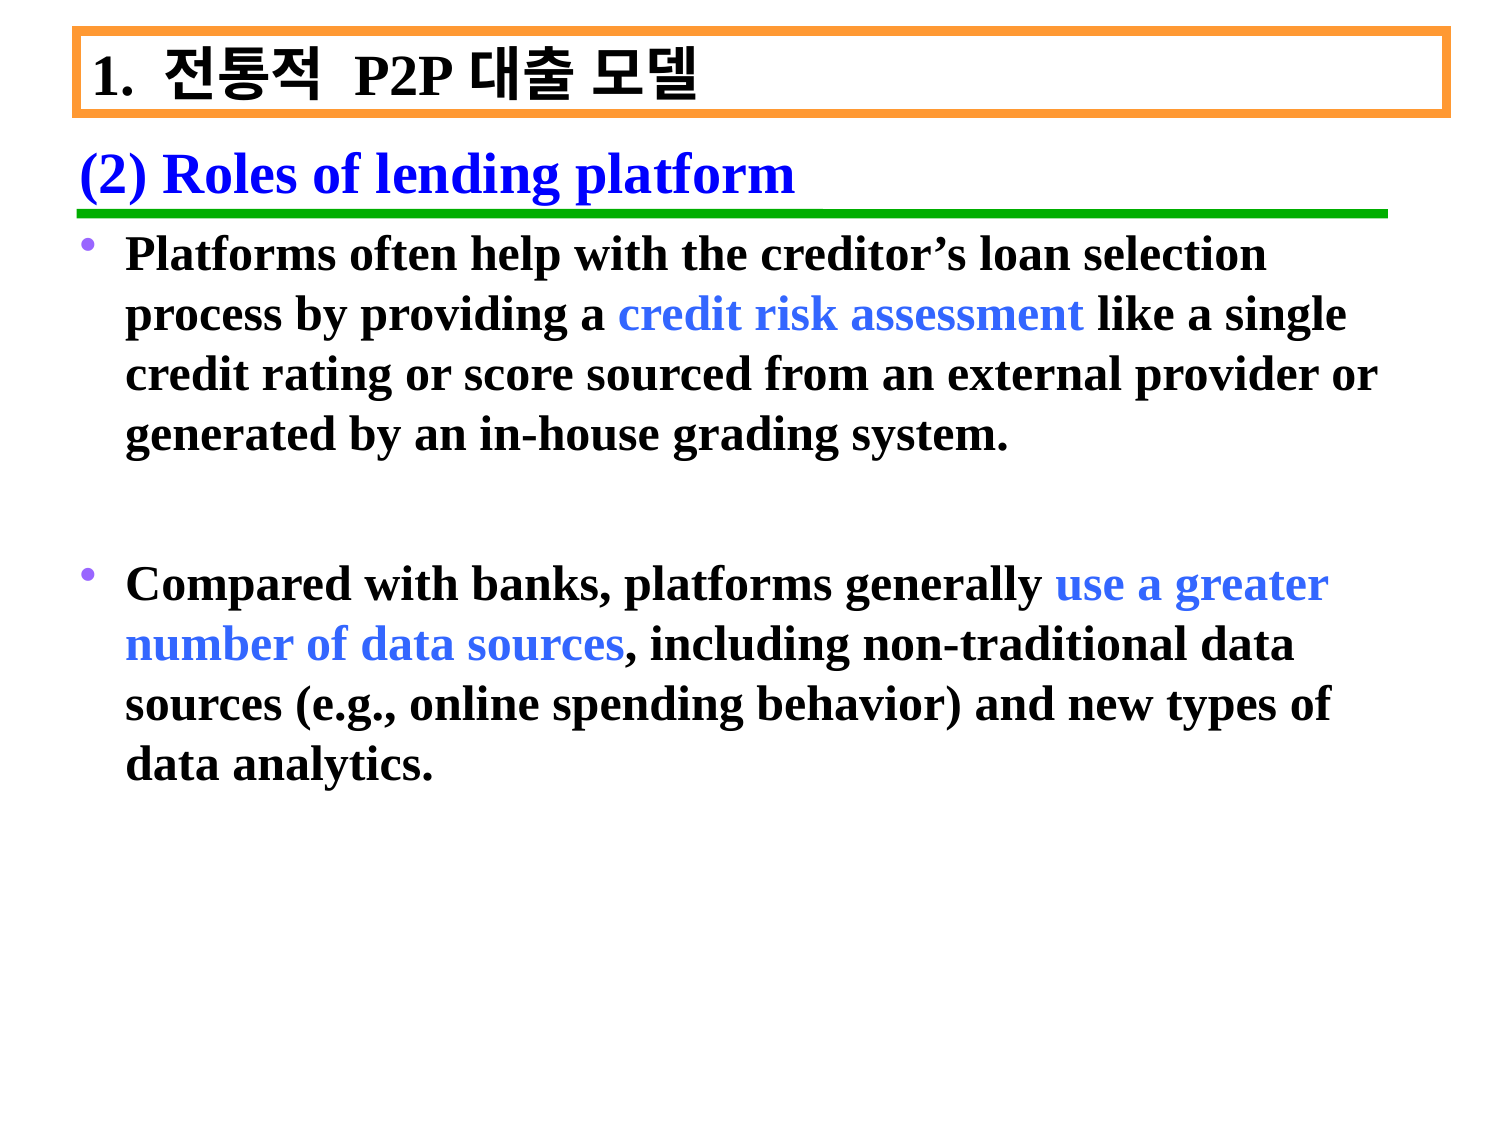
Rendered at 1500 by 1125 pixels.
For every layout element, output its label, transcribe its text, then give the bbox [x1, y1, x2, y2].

subtitle (2) Roles of lending platform Platforms often help with the creditor’s loan selection process by providing a credit risk assessment like a single credit rating or score sourced from an external provider or generated by an in-house grading system. Compared with banks, platforms generally use a greater number of data sources, including non-traditional data sources (e.g., online spending behavior) and new types of data analytics. [64, 127, 1448, 815]
text_box 1. 전통적 P2P대출 모델 [76, 30, 1447, 114]
